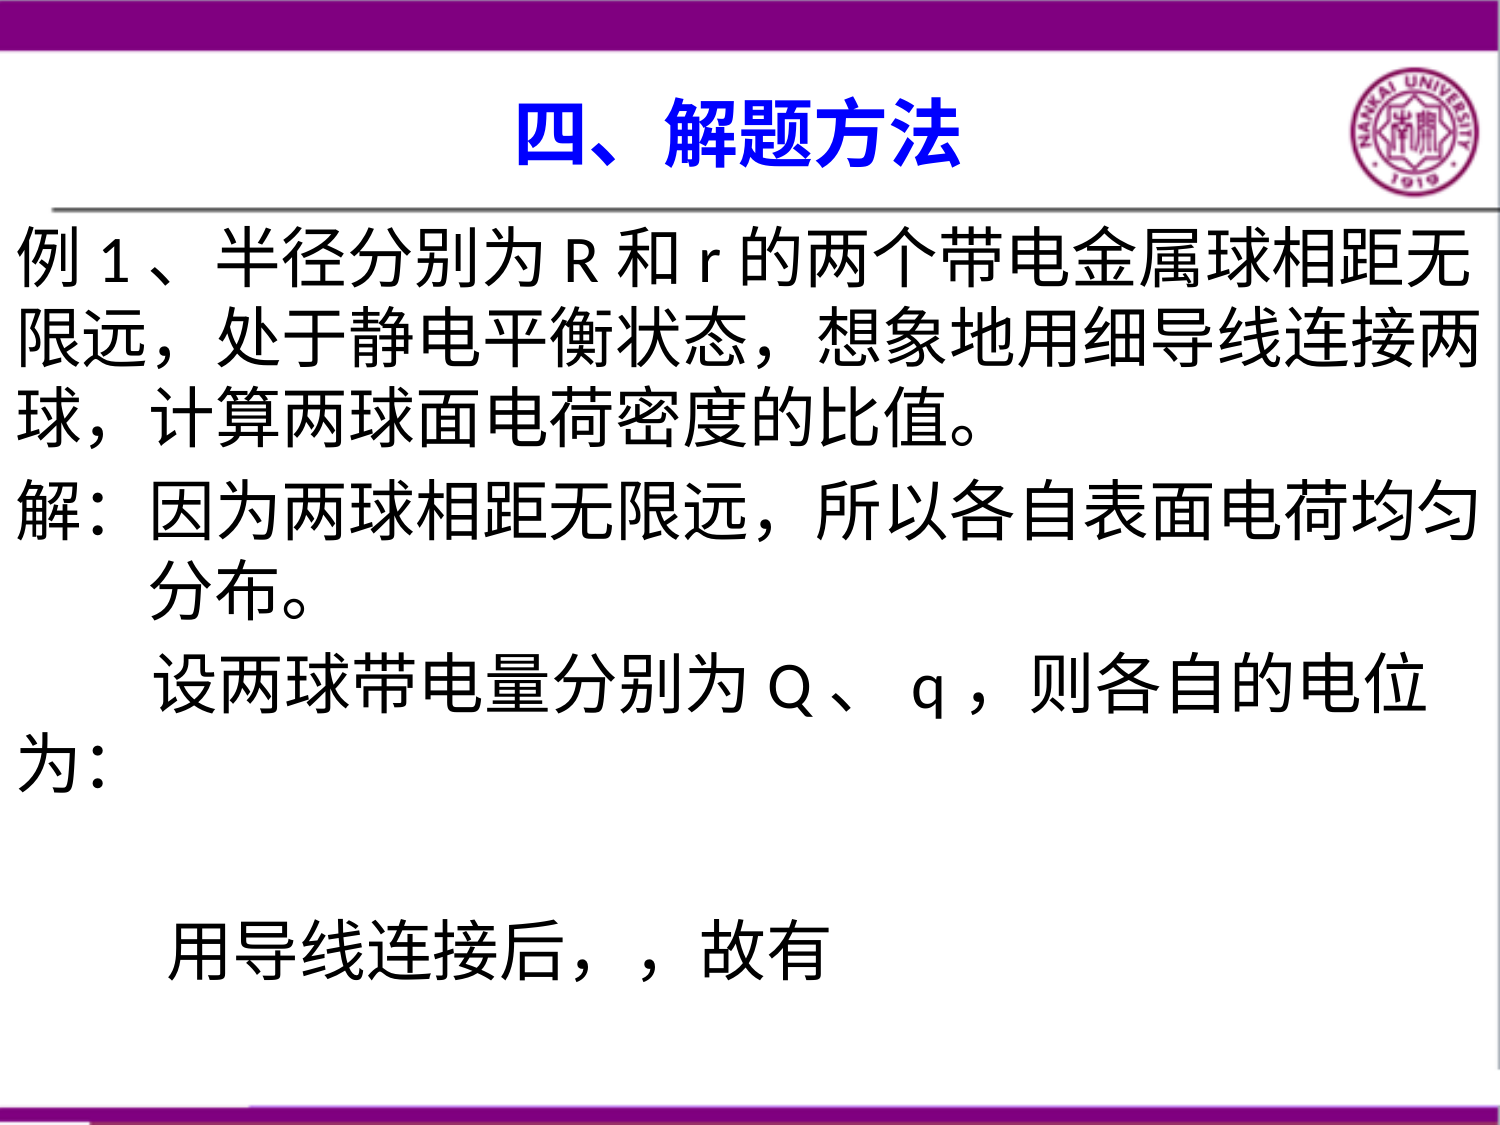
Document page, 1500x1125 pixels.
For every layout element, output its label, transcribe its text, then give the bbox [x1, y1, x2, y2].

picture [0, 0, 1500, 1125]
title 四、解题方法 [29, 54, 1447, 209]
